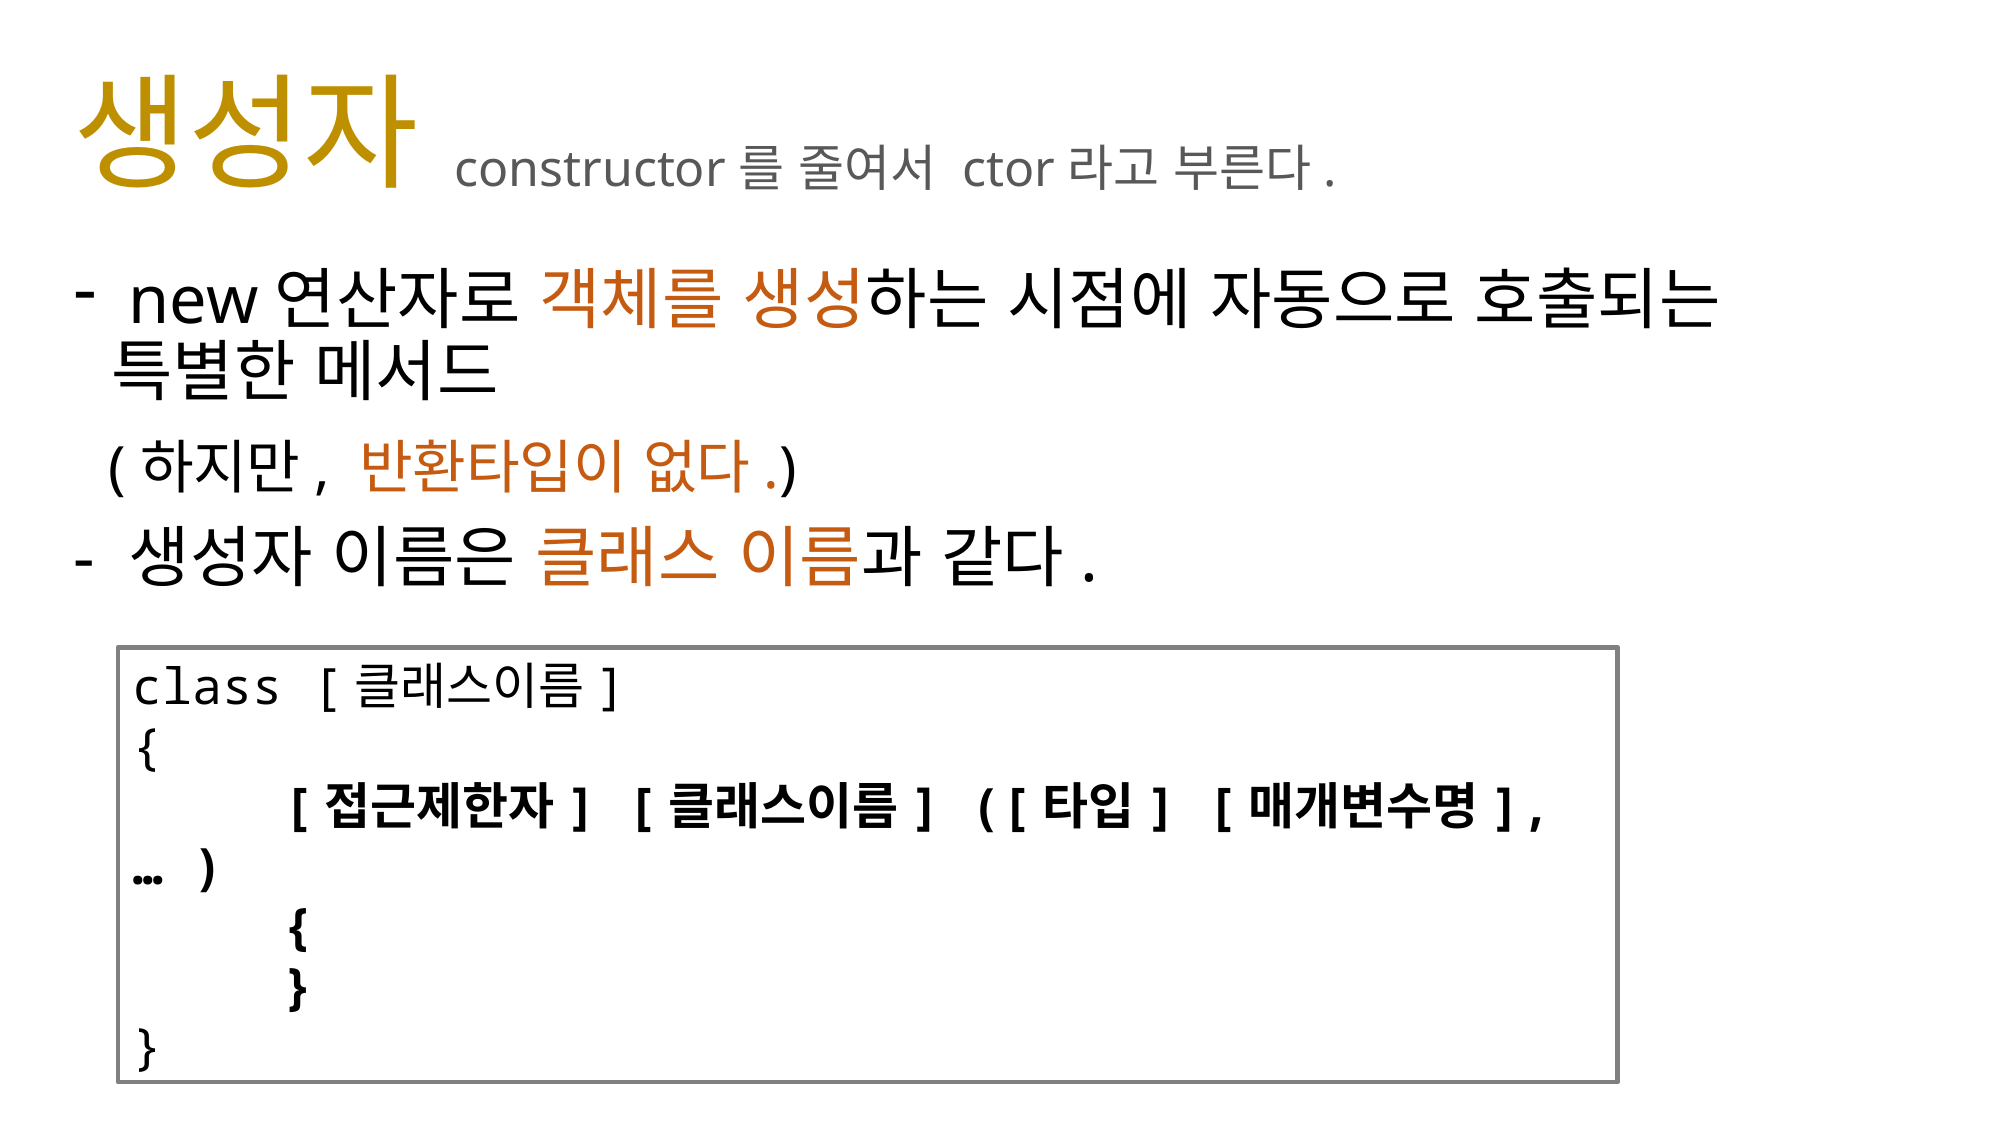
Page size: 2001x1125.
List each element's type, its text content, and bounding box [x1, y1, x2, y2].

title 생성자 [59, 29, 1784, 247]
text_box class [클래스이름] { [접근제한자] [클래스이름] ([타입] [매개변수명], … ) { } } [118, 647, 1618, 1082]
list new연산자로 객체를 생성하는 시점에 자동으로 호출되는 특별한 메서드 (하지만, 반환타입이 없다.) - 생성자 이름은 클래스 이름과 같다. [59, 258, 1905, 973]
text_box constructor를 줄여서 ctor라고 부른다. [439, 129, 1404, 205]
